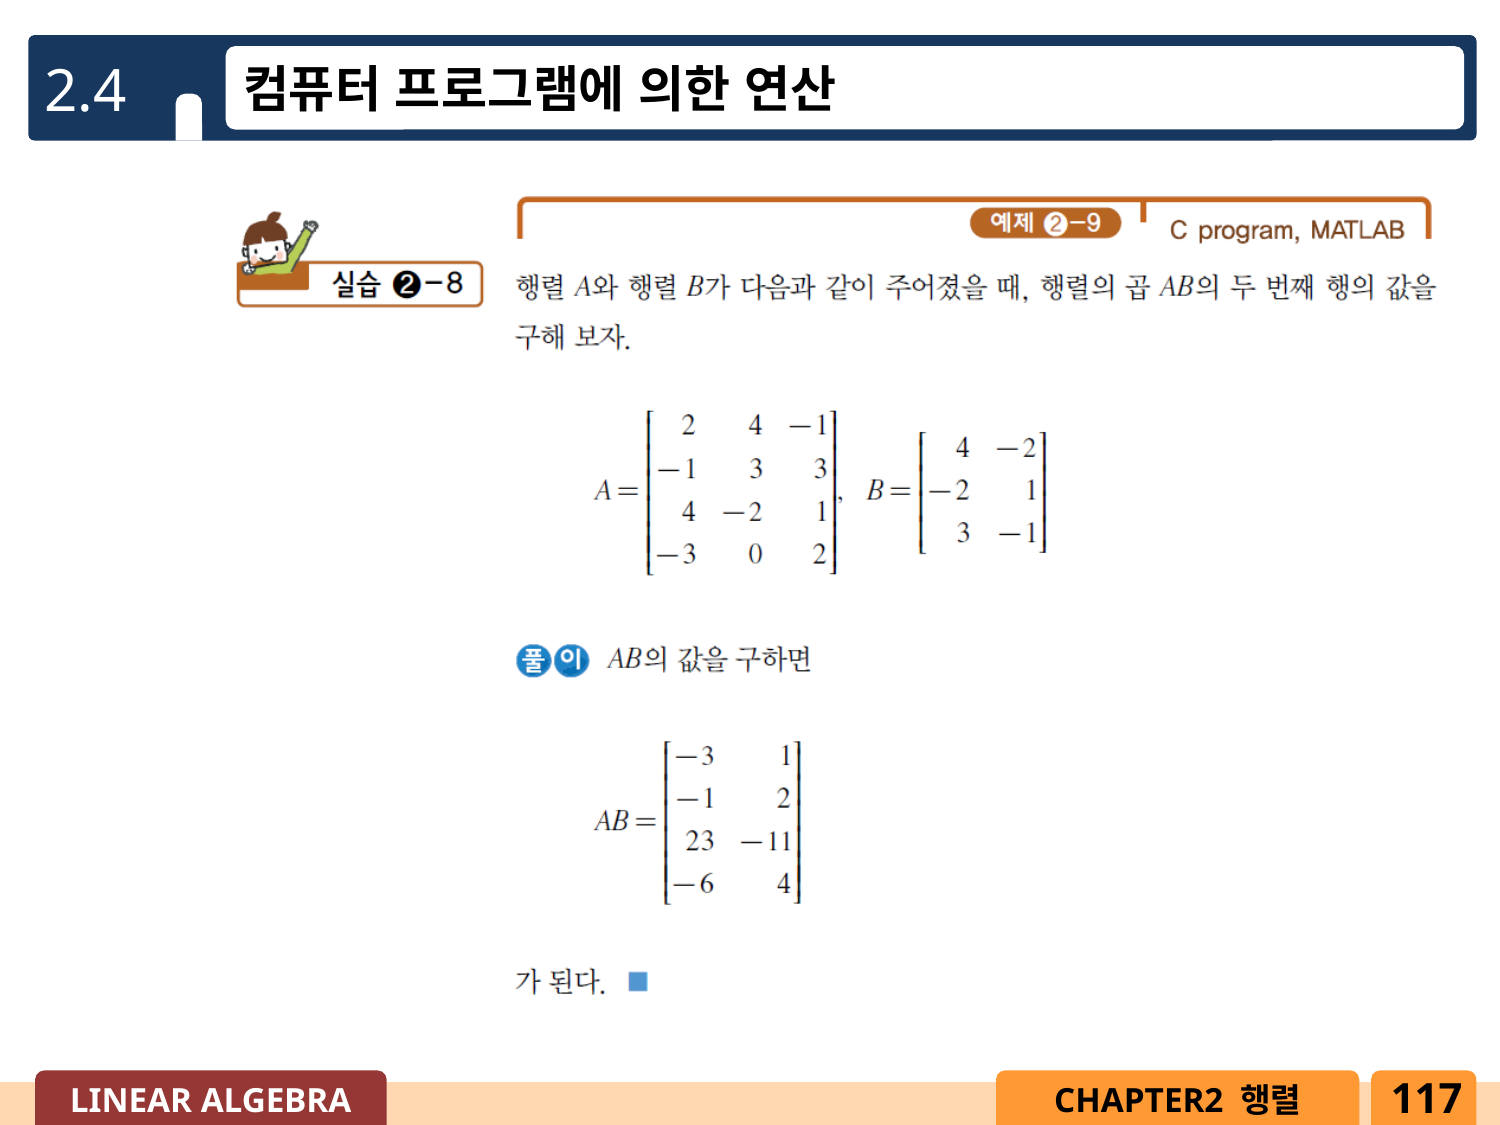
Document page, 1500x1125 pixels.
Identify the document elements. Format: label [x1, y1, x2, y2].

text_box [28, 34, 1477, 141]
picture [225, 175, 1466, 1009]
text_box [0, 1070, 1500, 1125]
